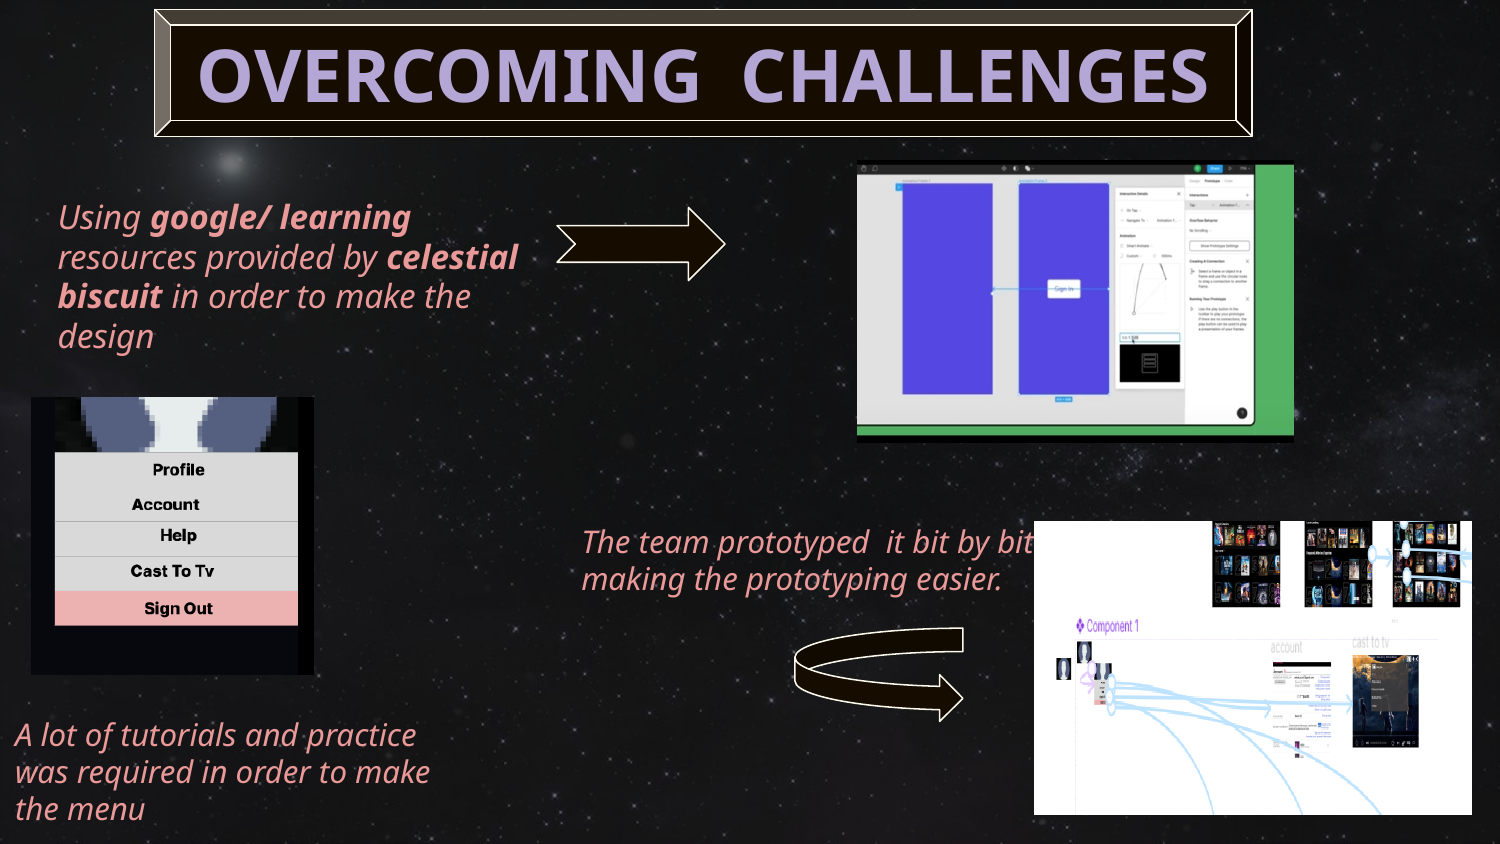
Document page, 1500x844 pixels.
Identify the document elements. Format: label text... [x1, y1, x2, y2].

text_box The team prototyped it bit by bit making the prototyping easier. [566, 507, 1059, 612]
picture [1034, 521, 1472, 815]
text_box A lot of tutorials and practice was required in order to make the menu [0, 699, 493, 843]
picture [856, 160, 1294, 443]
text_box OVERCOMING CHALLENGES [154, 9, 1253, 137]
text_box Using google/ learning resources provided by celestial biscuit in order to make the design [42, 180, 535, 371]
text_box [794, 628, 963, 722]
text_box [557, 207, 726, 281]
picture [31, 397, 314, 676]
